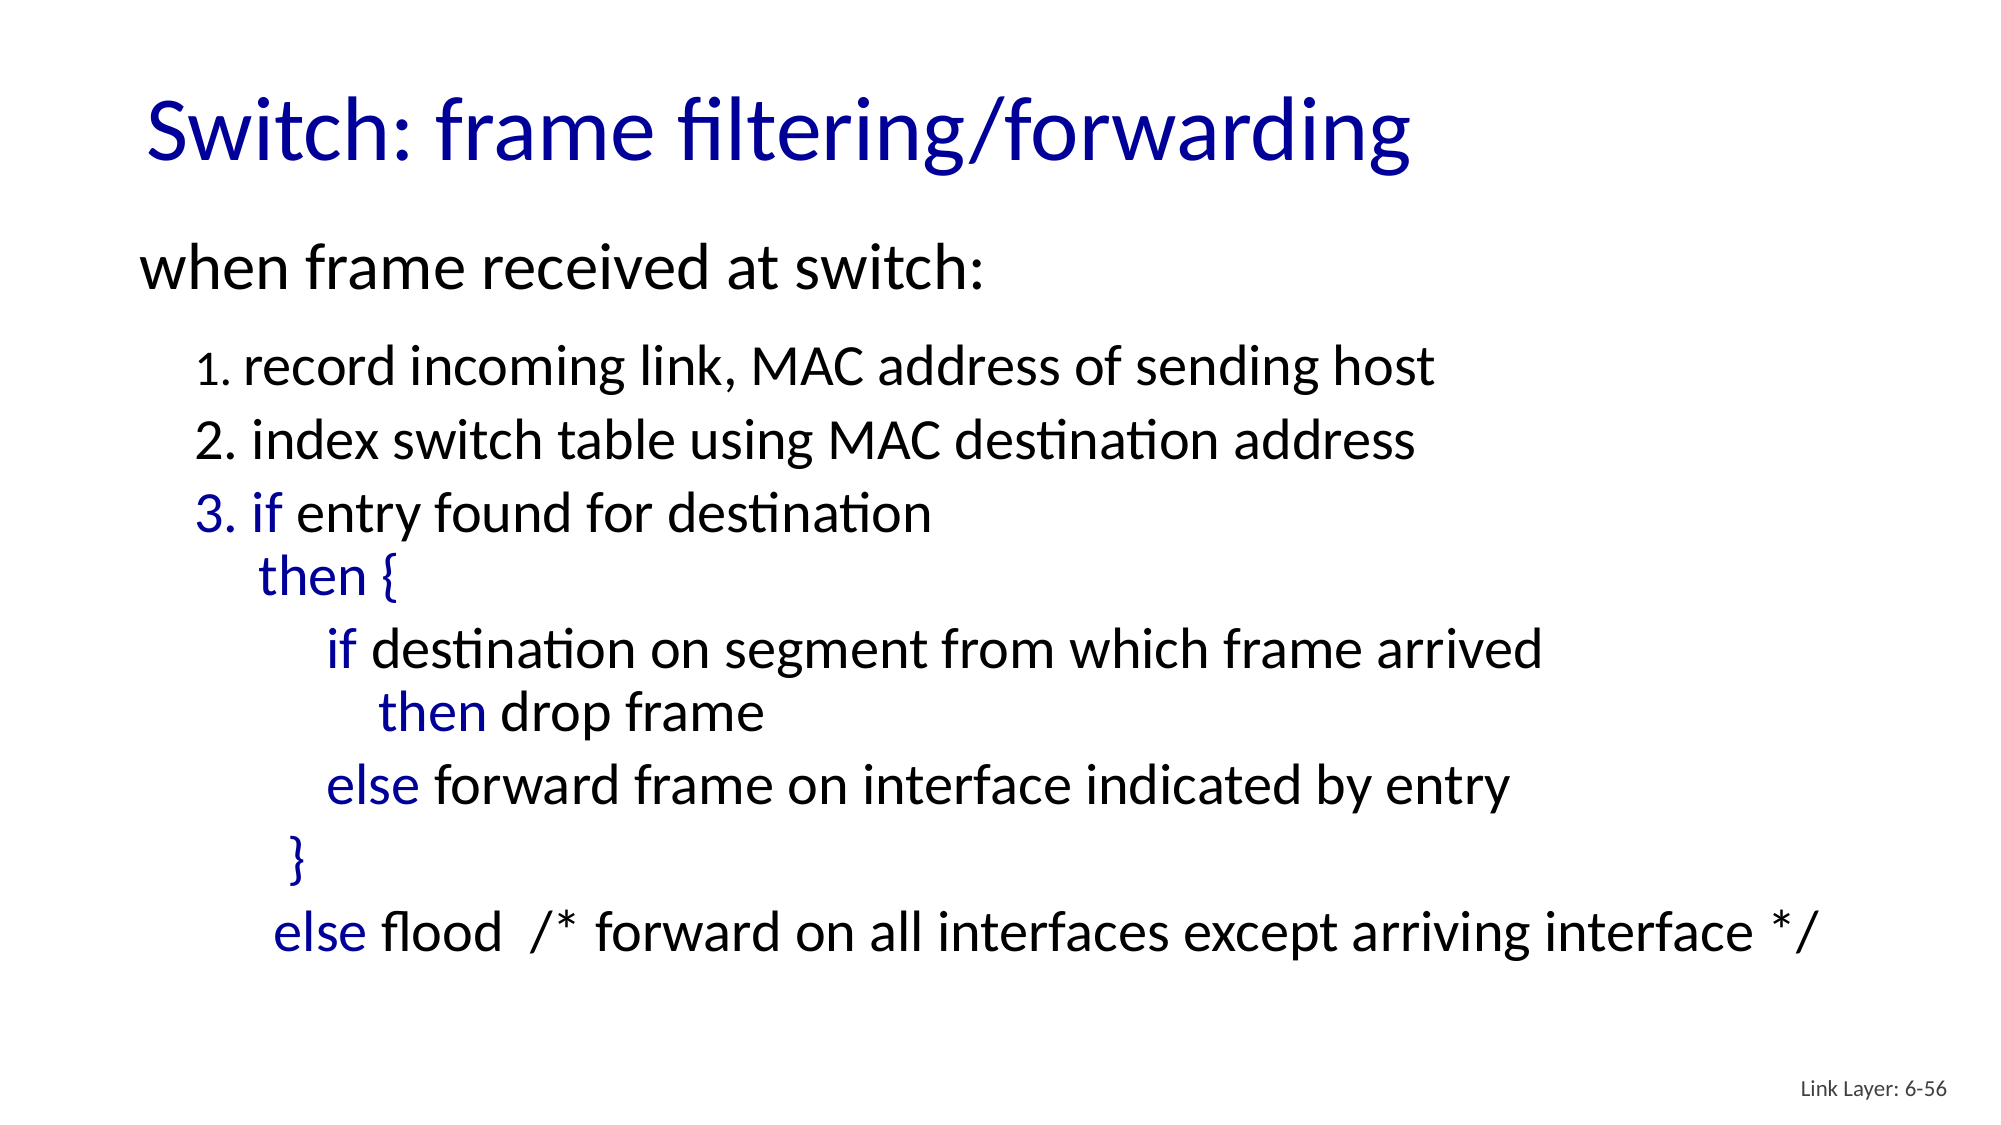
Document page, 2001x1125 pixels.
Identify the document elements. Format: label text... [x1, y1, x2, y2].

title Switch: frame filtering/forwarding [131, 57, 1857, 205]
slide_number Link Layer: 6-56 [1512, 1056, 1963, 1117]
text_box when frame received at switch: 1. record incoming link, MAC address of sending host 2. index switch table using MAC destination address 3. if entry found for destination then { if destination on segment from which frame arrived then drop frame else forward frame on interface indicated by entry } else flood /* forward on all interfaces except arriving interface */ [103, 224, 1887, 1061]
